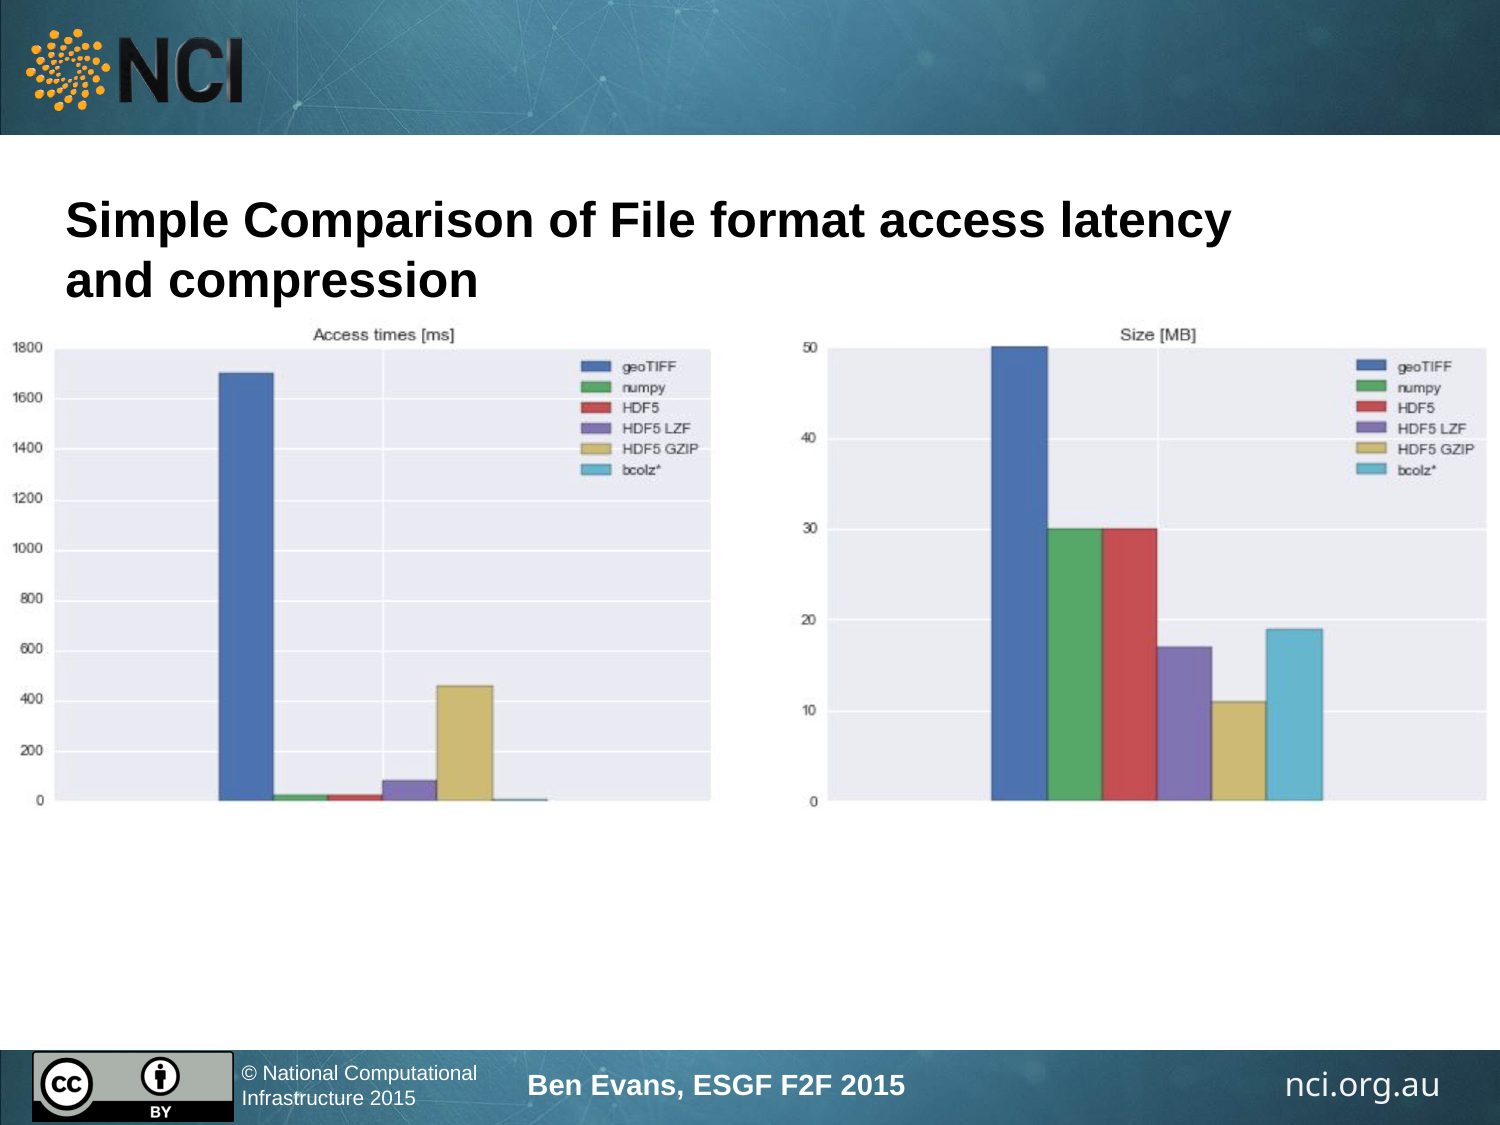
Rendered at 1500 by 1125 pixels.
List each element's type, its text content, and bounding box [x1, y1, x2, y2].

picture [0, 0, 1500, 140]
footer Ben Evans, ESGF F2F 2015 [512, 1058, 1173, 1125]
text_box Simple Comparison of File format access latency and compression [50, 179, 1262, 314]
picture [0, 315, 1500, 810]
picture [0, 1050, 1500, 1125]
